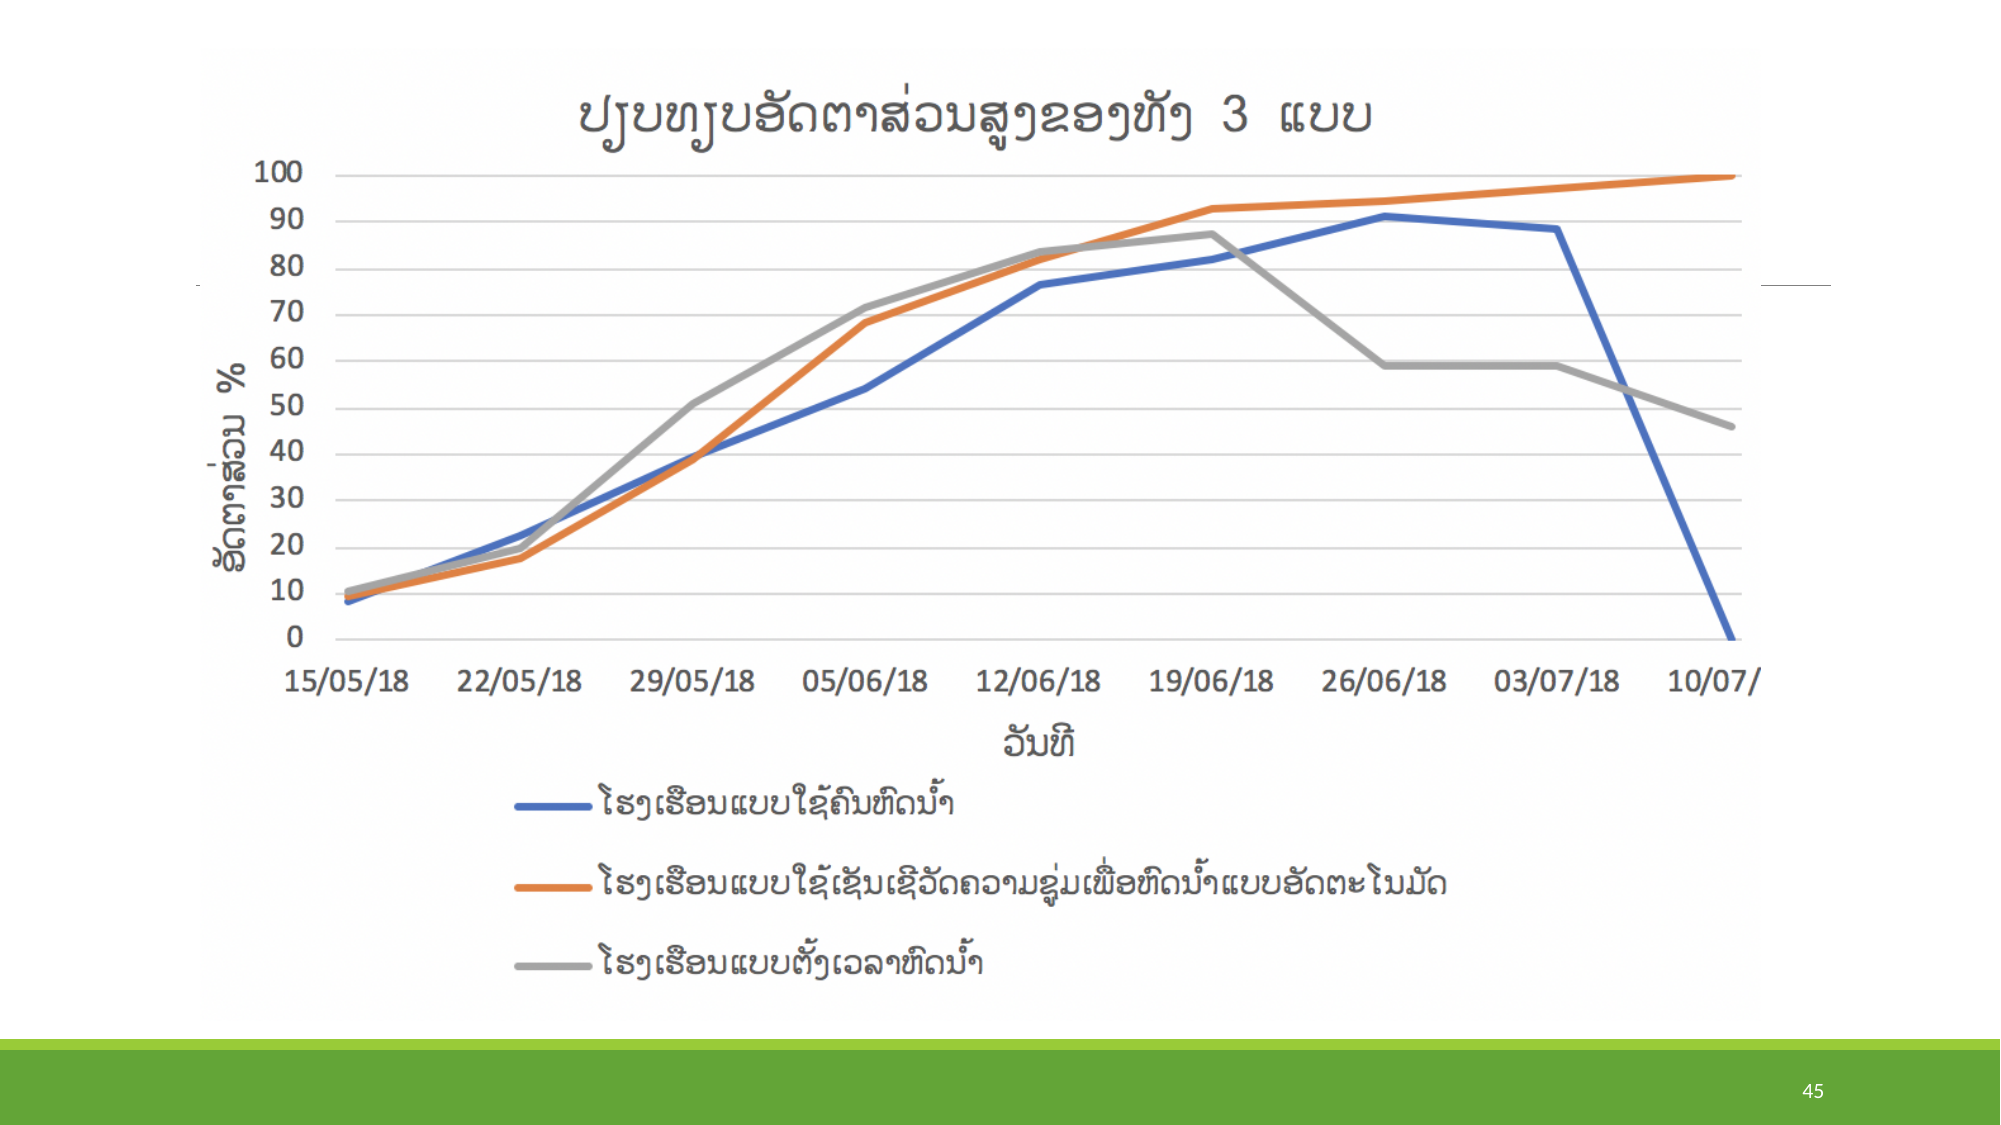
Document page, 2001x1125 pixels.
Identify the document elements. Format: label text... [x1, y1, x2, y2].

slide_number 45 [1624, 1059, 1840, 1120]
picture [200, 48, 1761, 1022]
